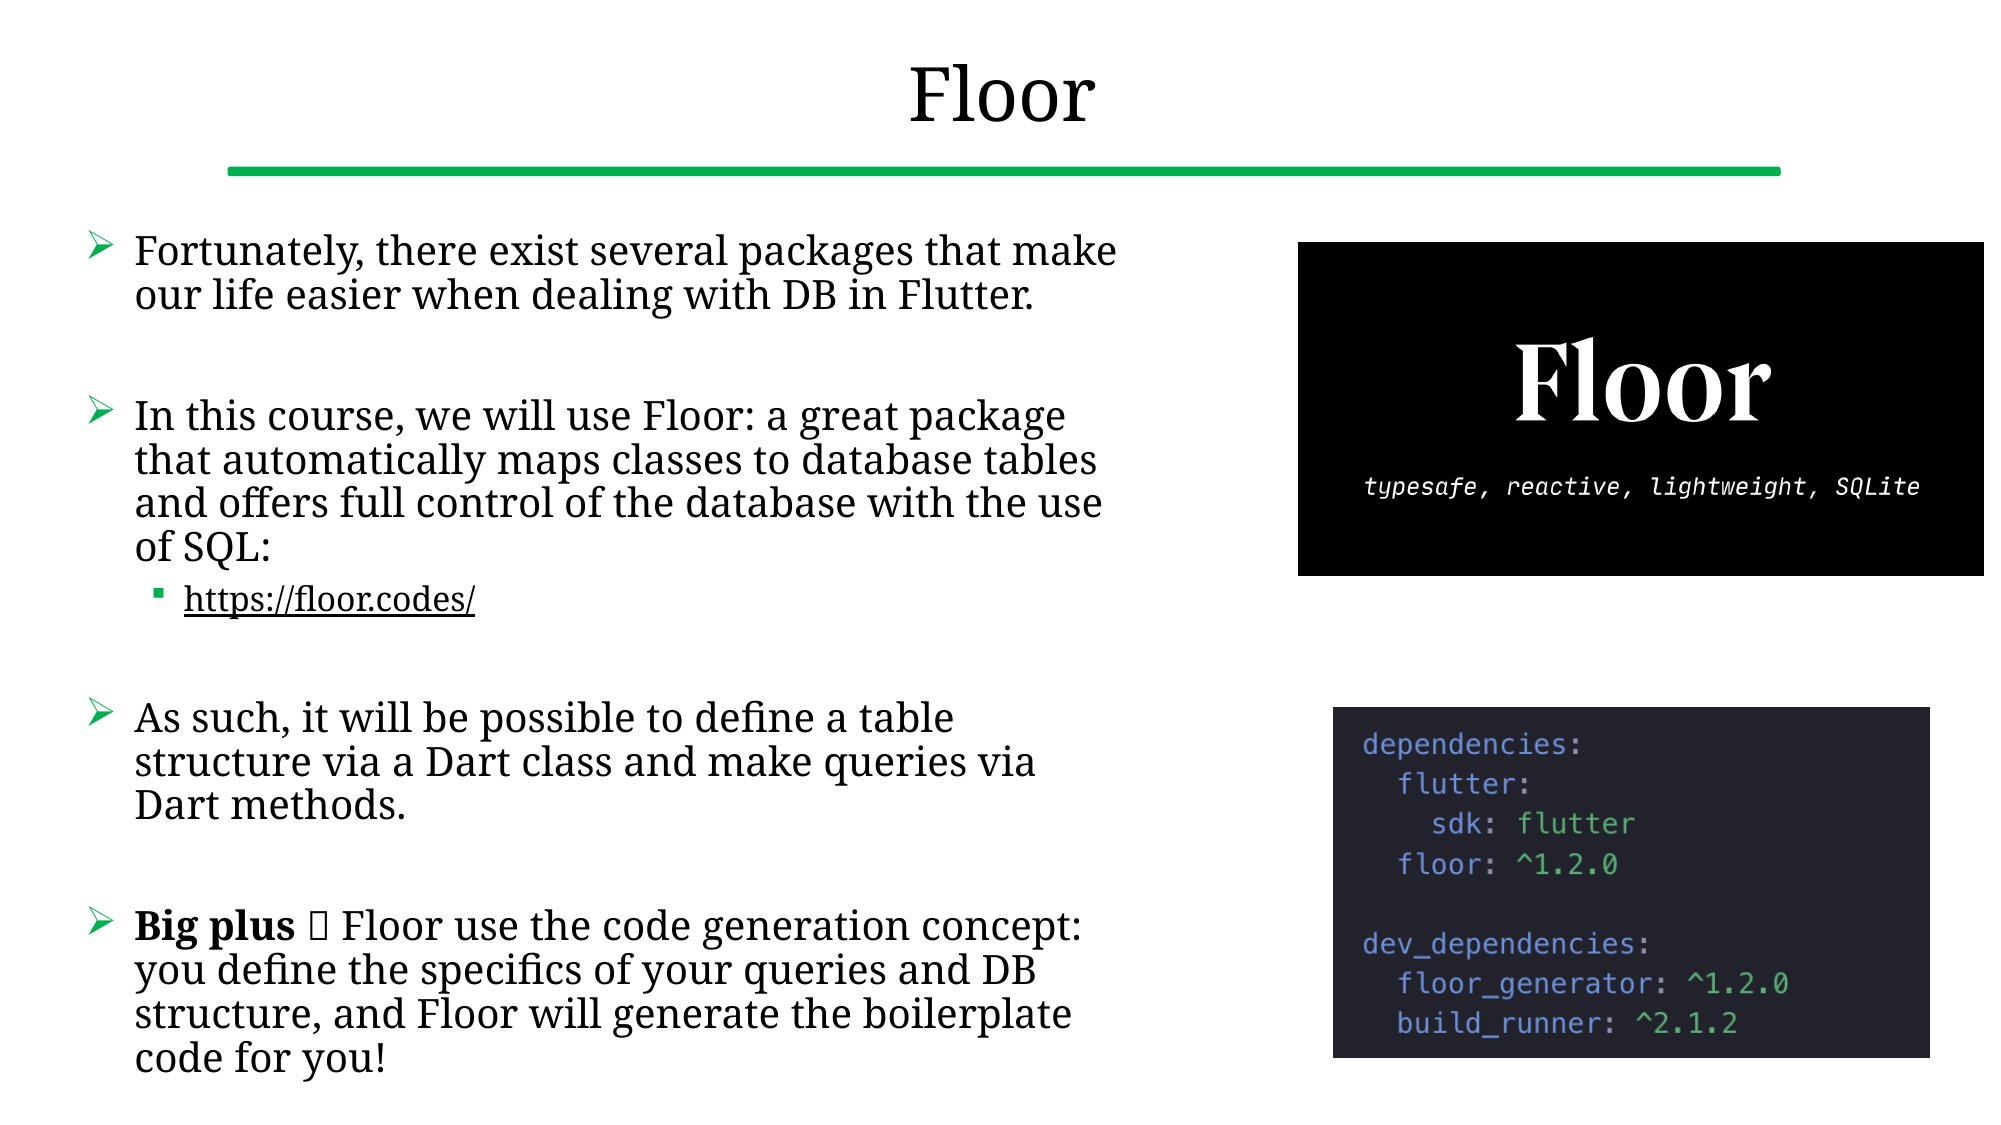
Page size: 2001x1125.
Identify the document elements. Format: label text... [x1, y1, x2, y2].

list Fortunately, there exist several packages that make our life easier when dealing with DB in Flutter. In this course, we will use Floor: a great package that automatically maps classes to database tables and offers full control of the database with the use of SQL: https://floor.codes/ As such, it will be possible to define a table structure via a Dart class and make queries via Dart methods. Big plus  Floor use the code generation concept: you define the specifics of your queries and DB structure, and Floor will generate the boilerplate code for you! [70, 223, 1139, 1099]
picture [1333, 707, 1930, 1058]
title Floor [70, 26, 1936, 168]
picture [1298, 242, 1984, 576]
